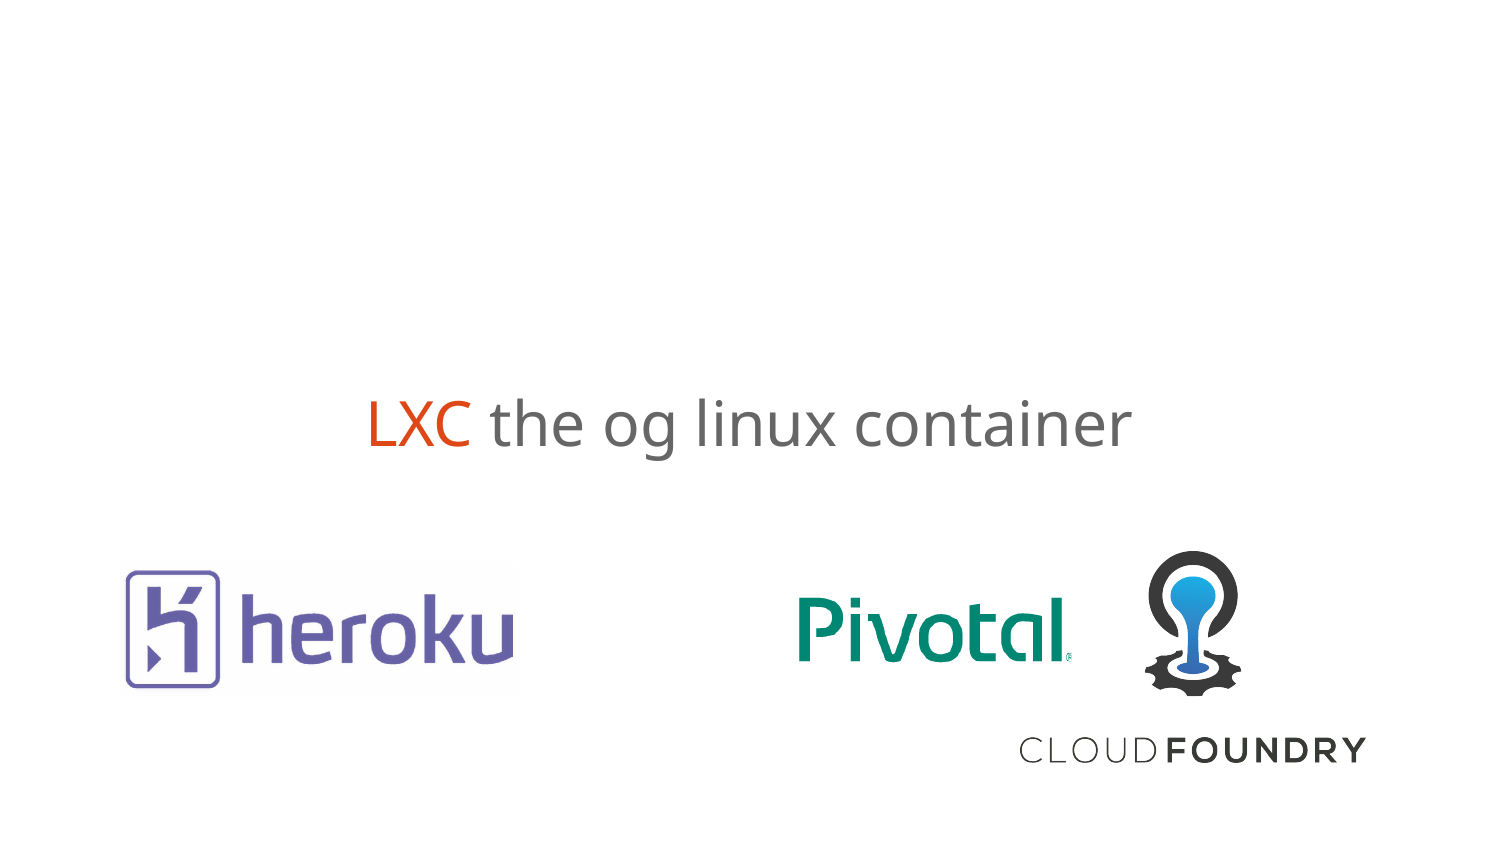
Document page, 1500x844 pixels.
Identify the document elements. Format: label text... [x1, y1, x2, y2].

picture [118, 561, 519, 696]
title LXC the og linux container [112, 326, 1388, 517]
picture [789, 551, 1366, 763]
